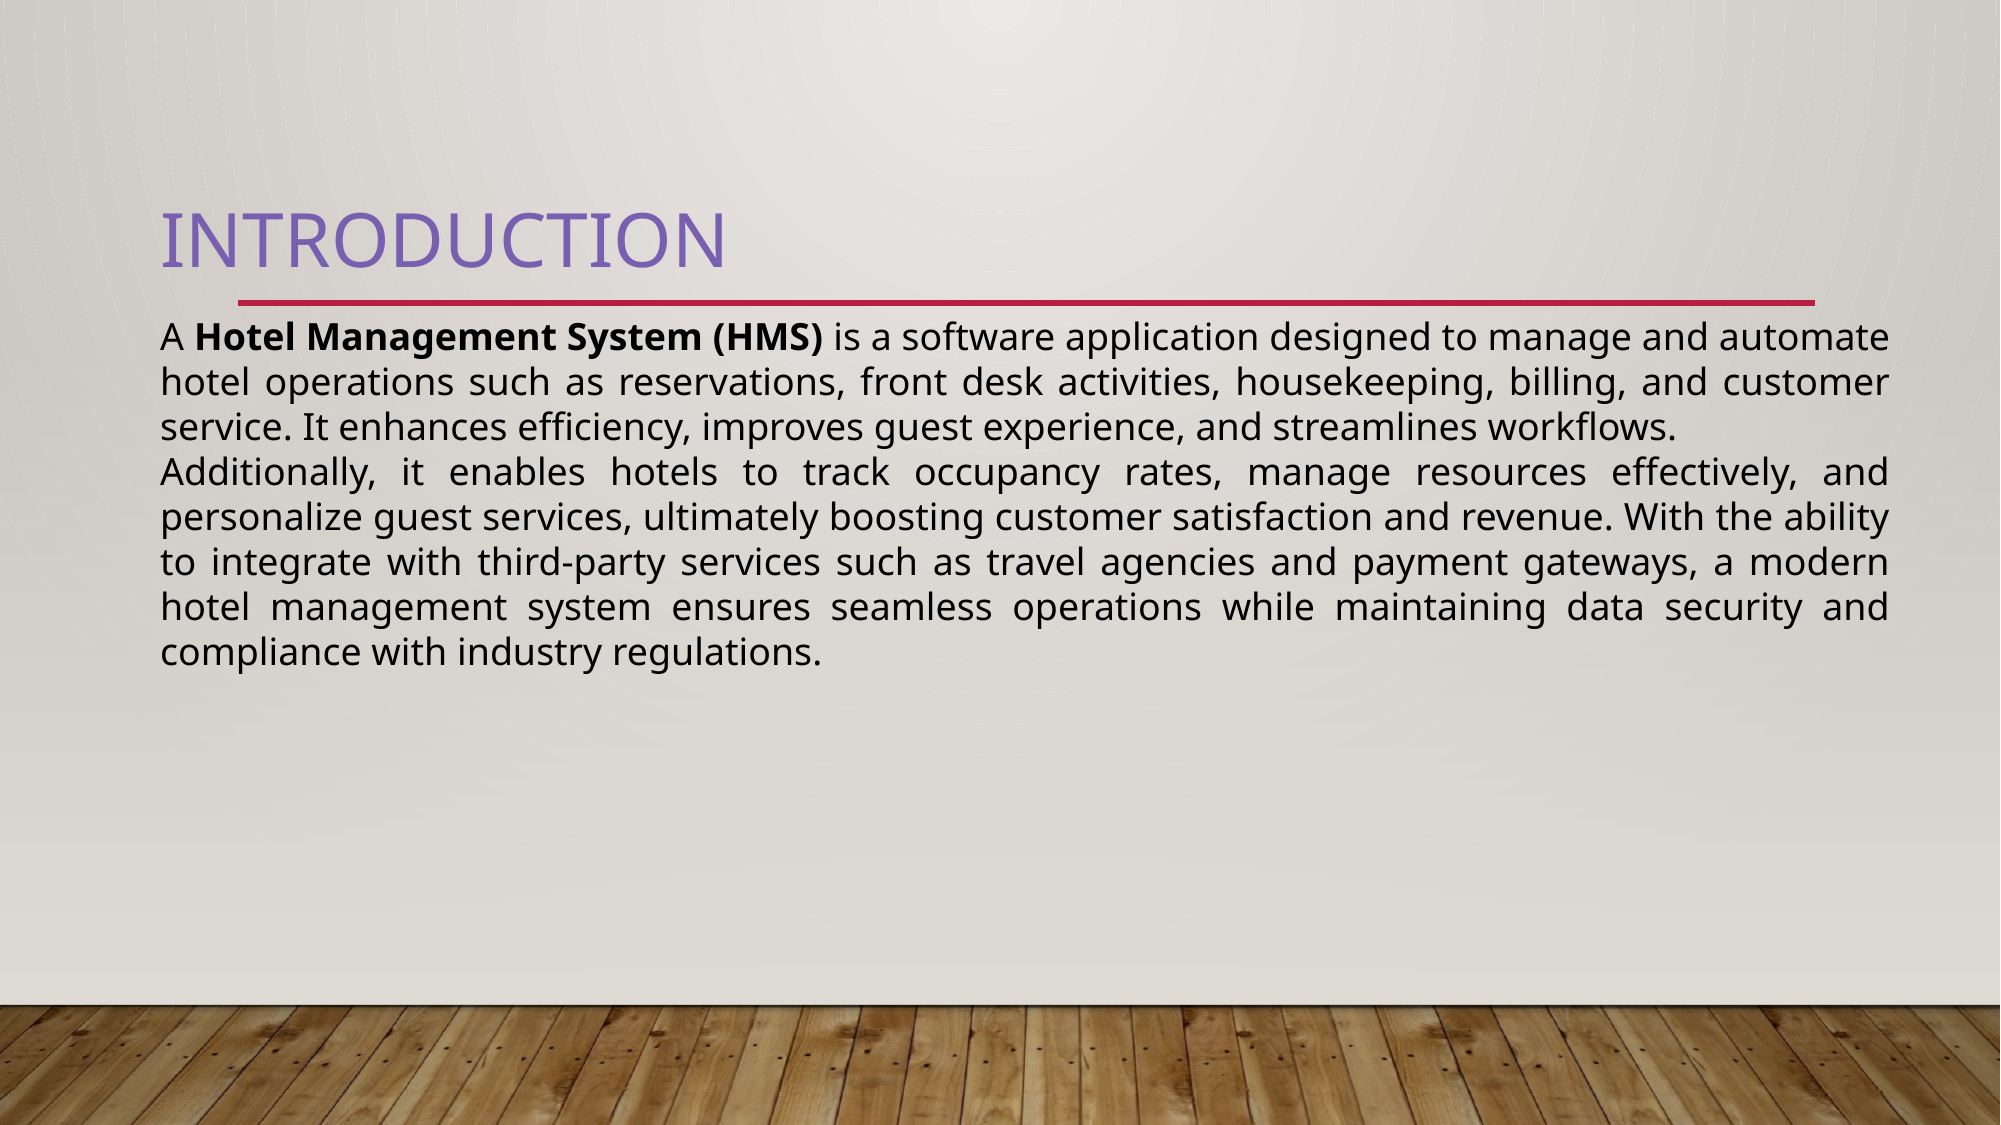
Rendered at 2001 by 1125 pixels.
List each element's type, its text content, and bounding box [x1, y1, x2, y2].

picture [0, 1005, 2000, 1125]
text_box A Hotel Management System (HMS) is a software application designed to manage and automate hotel operations such as reservations, front desk activities, housekeeping, billing, and customer service. It enhances efficiency, improves guest experience, and streamlines workflows. Additionally, it enables hotels to track occupancy rates, manage resources effectively, and personalize guest services, ultimately boosting customer satisfaction and revenue. With the ability to integrate with third-party services such as travel agencies and payment gateways, a modern hotel management system ensures seamless operations while maintaining data security and compliance with industry regulations. [145, 305, 1907, 681]
title INTRODUCTION [145, 195, 765, 290]
